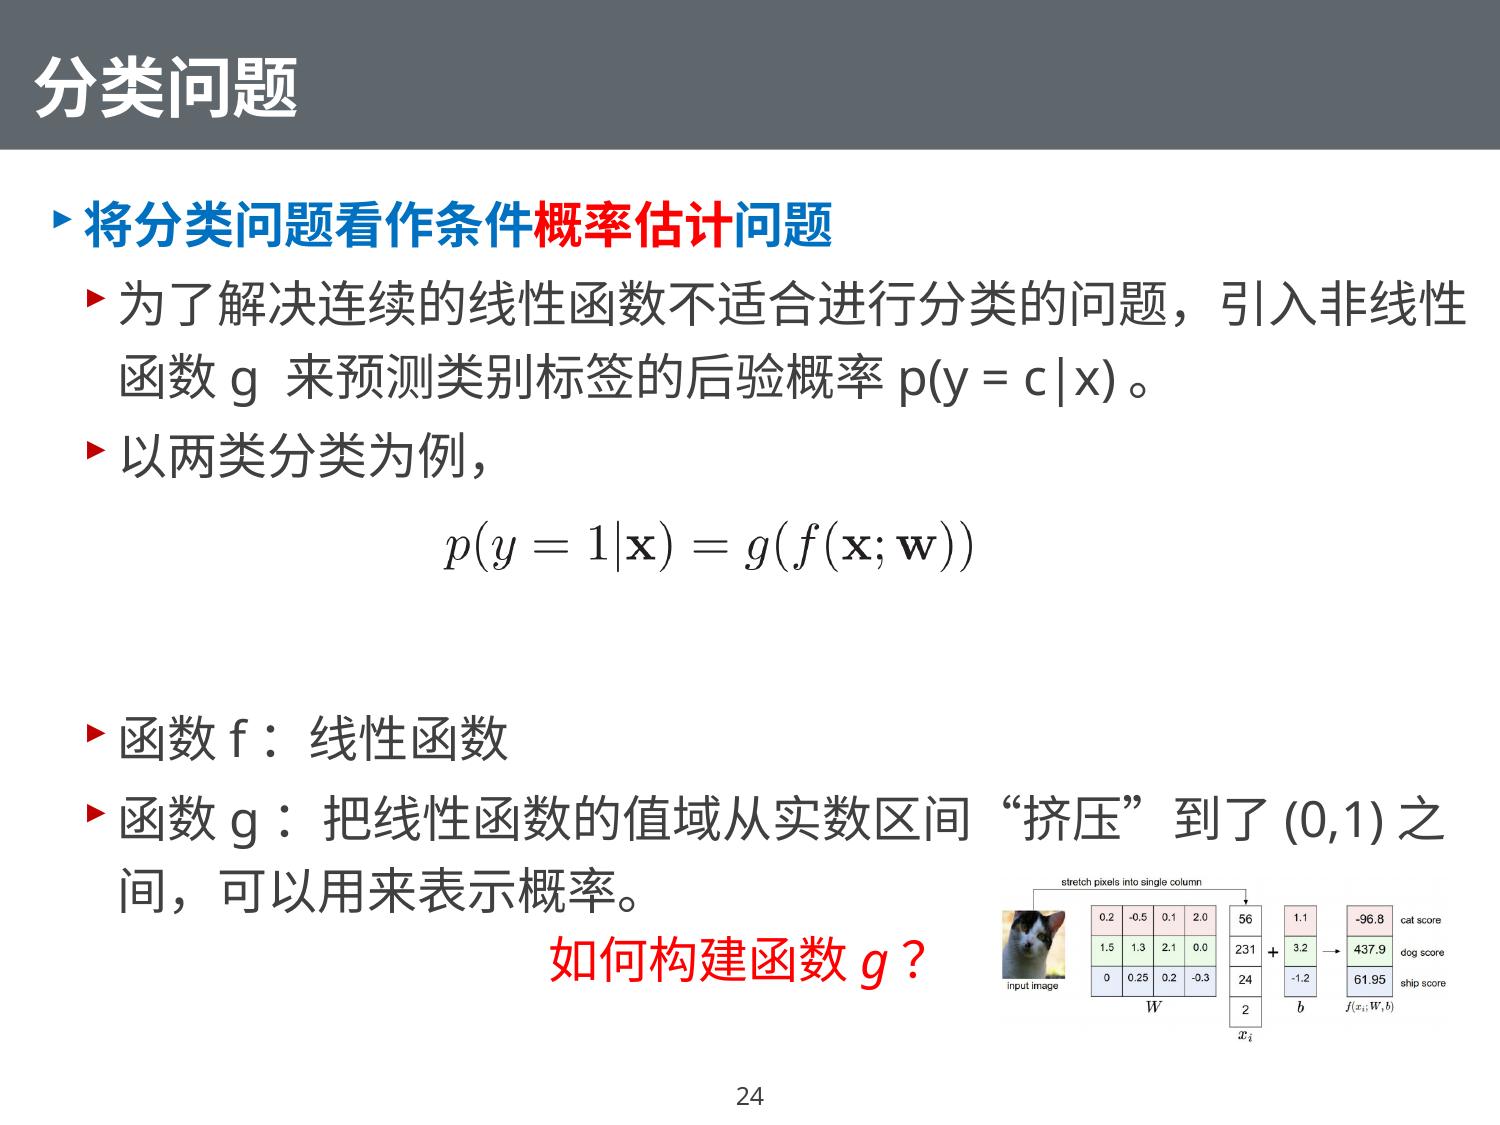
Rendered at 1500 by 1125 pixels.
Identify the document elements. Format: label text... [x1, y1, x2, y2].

title 分类问题 [17, 16, 1483, 134]
list 将分类问题看作条件概率估计问题 为了解决连续的线性函数不适合进行分类的问题，引入非线性函数g 来预测类别标签的后验概率p(y = c|x)。 以两类分类为例， 函数f：线性函数 函数g：把线性函数的值域从实数区间“挤压”到了(0,1)之间，可以用来表示概率。 [35, 173, 1500, 1043]
text_box 如何构建函数g？ [476, 921, 988, 997]
picture [994, 861, 1454, 1043]
picture [437, 512, 974, 582]
